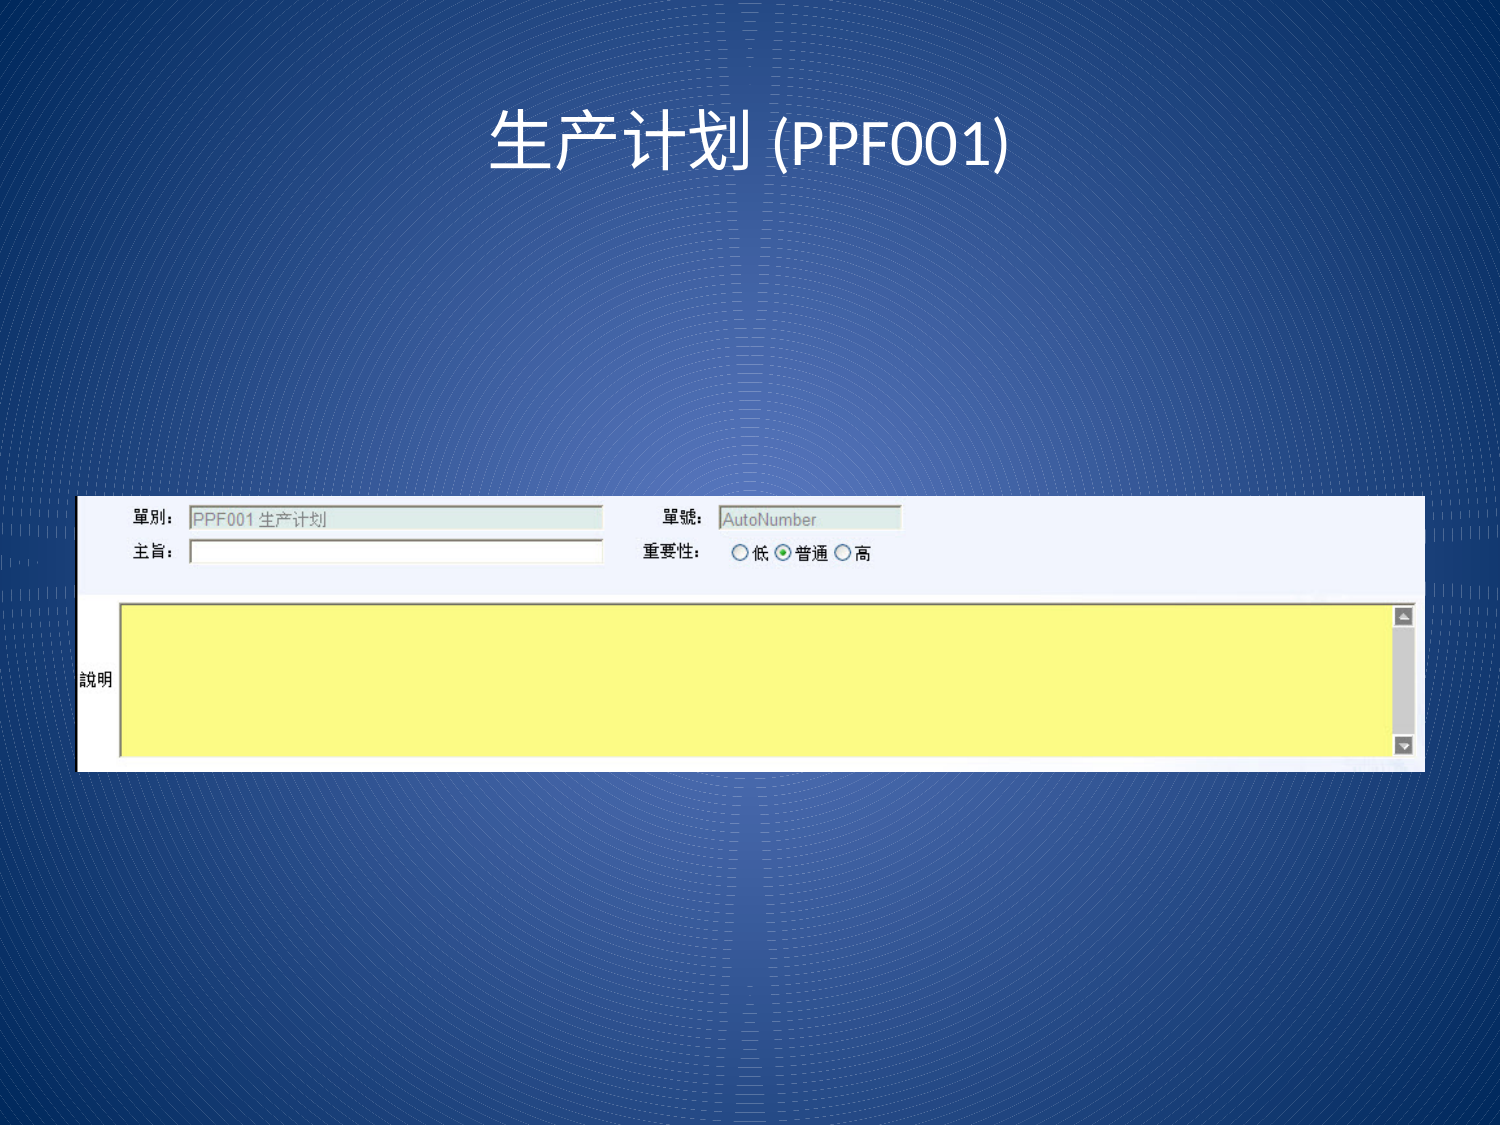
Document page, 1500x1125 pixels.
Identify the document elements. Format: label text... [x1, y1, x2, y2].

title 生产计划(PPF001) [75, 45, 1425, 233]
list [74, 495, 1426, 772]
